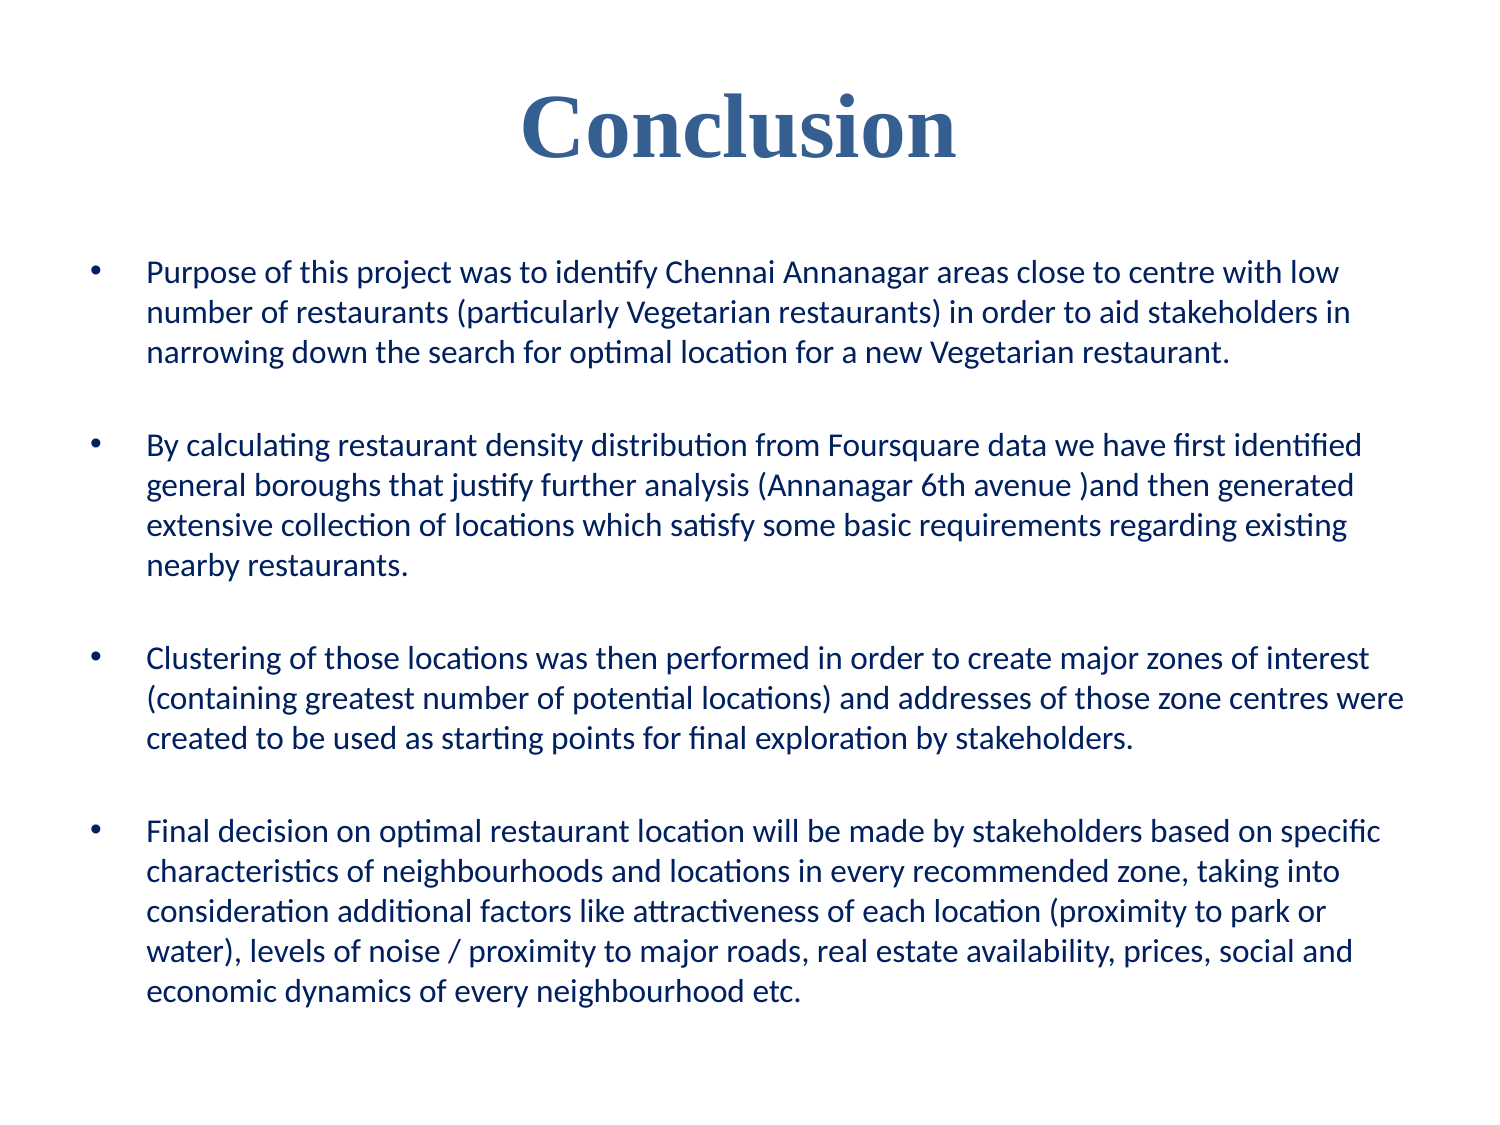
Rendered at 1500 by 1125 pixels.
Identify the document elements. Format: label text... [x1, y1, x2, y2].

title Conclusion [75, 45, 1425, 196]
list Purpose of this project was to identify Chennai Annanagar areas close to centre with low number of restaurants (particularly Vegetarian restaurants) in order to aid stakeholders in narrowing down the search for optimal location for a new Vegetarian restaurant. By calculating restaurant density distribution from Foursquare data we have first identified general boroughs that justify further analysis (Annanagar 6th avenue )and then generated extensive collection of locations which satisfy some basic requirements regarding existing nearby restaurants. Clustering of those locations was then performed in order to create major zones of interest (containing greatest number of potential locations) and addresses of those zone centres were created to be used as starting points for final exploration by stakeholders. Final decision on optimal restaurant location will be made by stakeholders based on specific characteristics of neighbourhoods and locations in every recommended zone, taking into consideration additional factors like attractiveness of each location (proximity to park or water), levels of noise / proximity to major roads, real estate availability, prices, social and economic dynamics of every neighbourhood etc. [75, 196, 1436, 1059]
